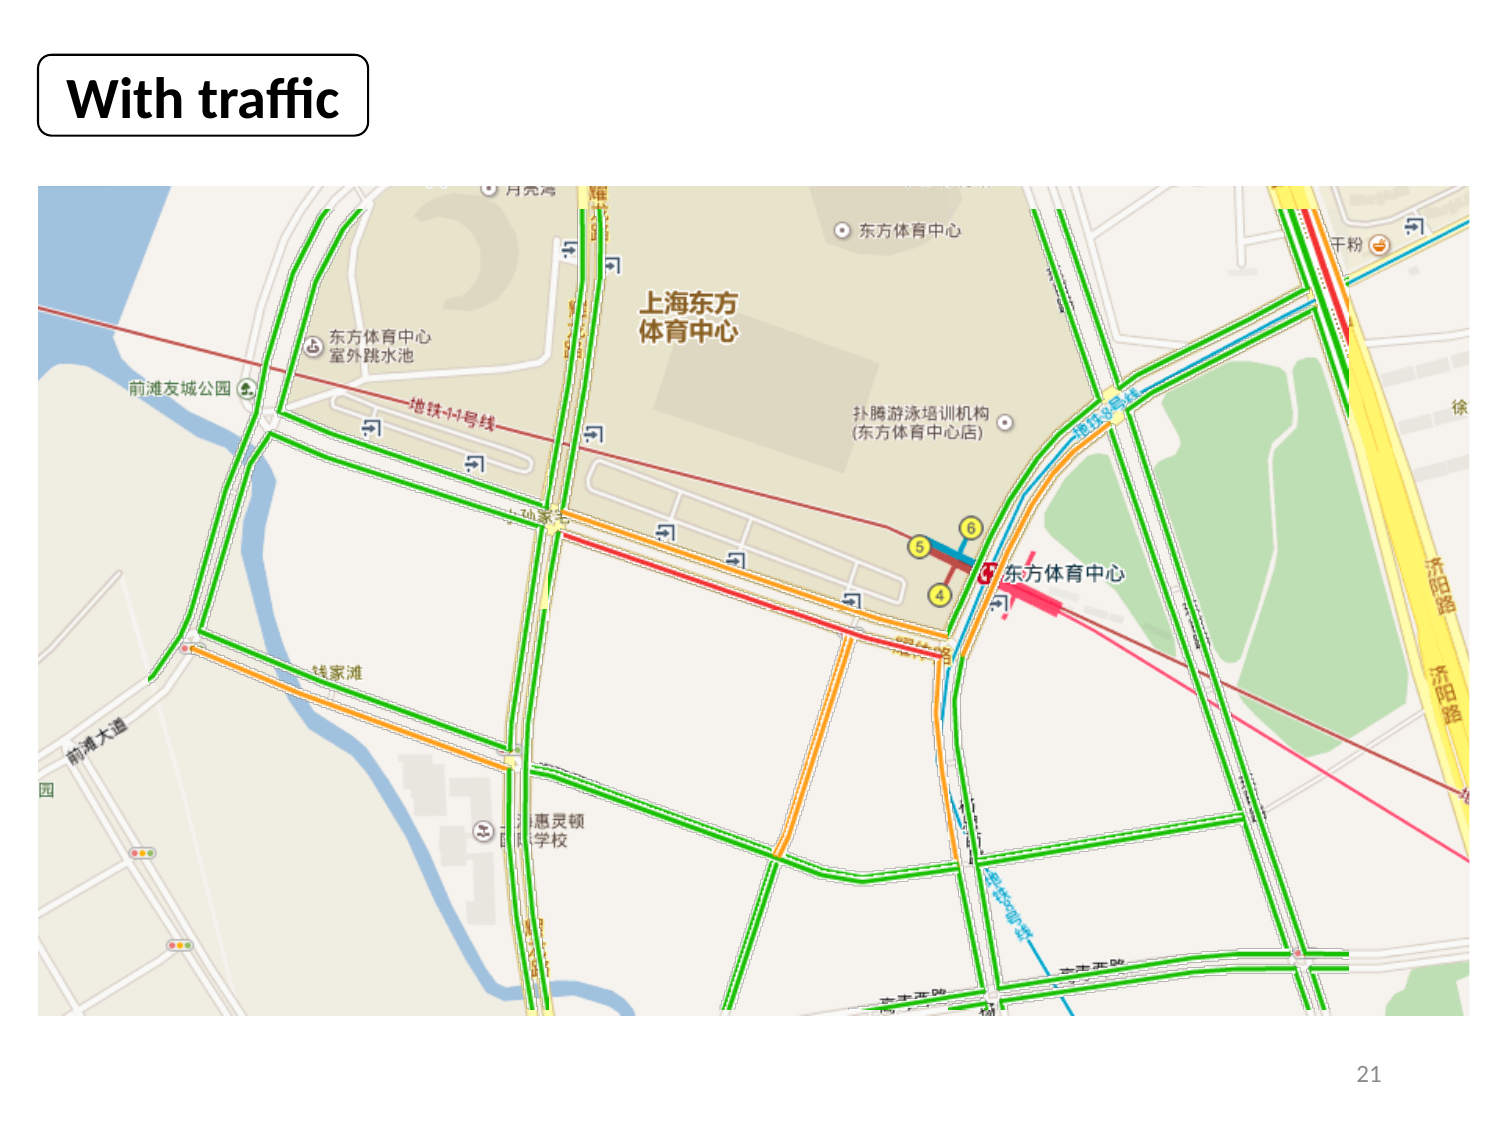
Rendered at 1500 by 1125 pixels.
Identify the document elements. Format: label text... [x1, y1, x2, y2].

slide_number 21 [1059, 1042, 1397, 1103]
text_box With traffic [36, 53, 370, 137]
picture [37, 186, 1470, 1017]
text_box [148, 209, 1349, 1010]
